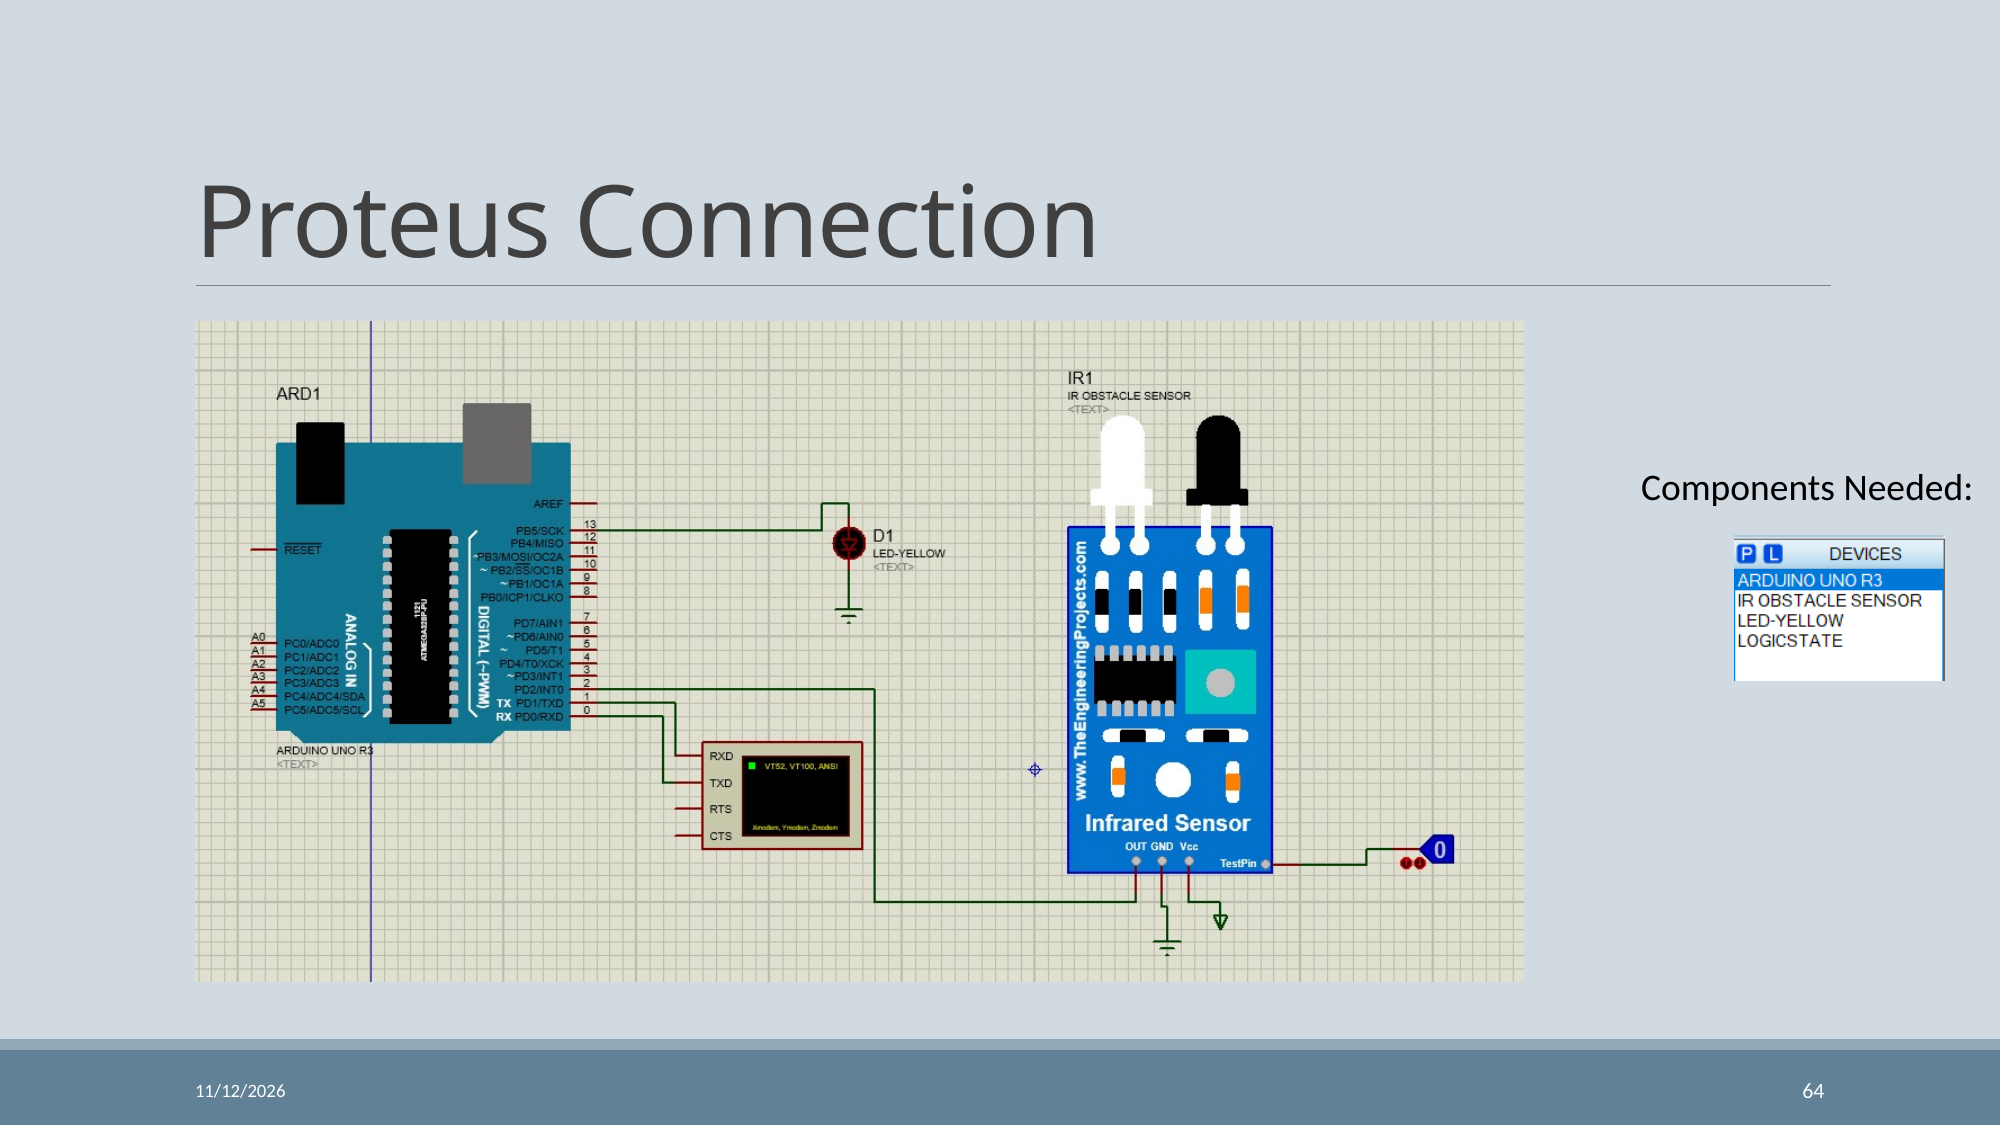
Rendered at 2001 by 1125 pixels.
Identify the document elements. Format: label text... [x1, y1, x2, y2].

title Proteus Connection [180, 47, 1830, 285]
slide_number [180, 1059, 586, 1120]
slide_number 64 [1624, 1059, 1840, 1120]
text_box Components Needed: [1626, 455, 1989, 516]
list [194, 321, 1524, 983]
picture [1733, 535, 1945, 682]
